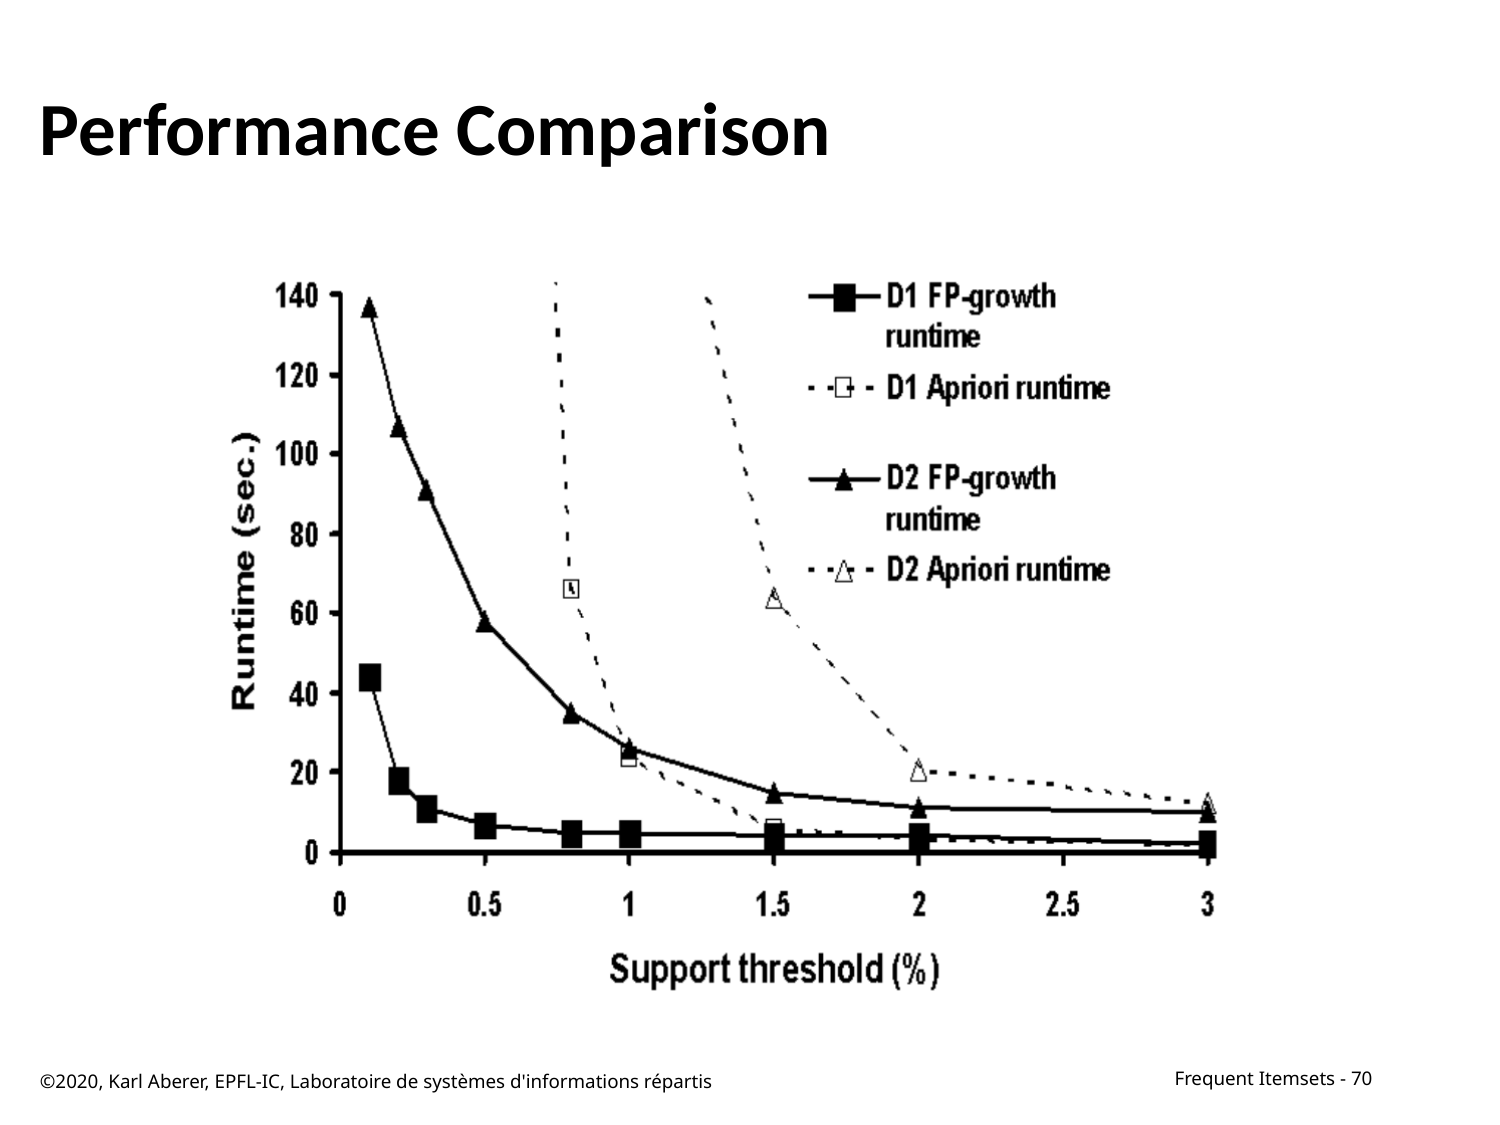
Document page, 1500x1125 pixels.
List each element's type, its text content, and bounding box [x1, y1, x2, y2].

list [108, 219, 1314, 1046]
title Performance Comparison [24, 49, 1388, 201]
footer ©2020, Karl Aberer, EPFL-IC, Laboratoire de systèmes d'informations répartis [24, 1062, 988, 1101]
